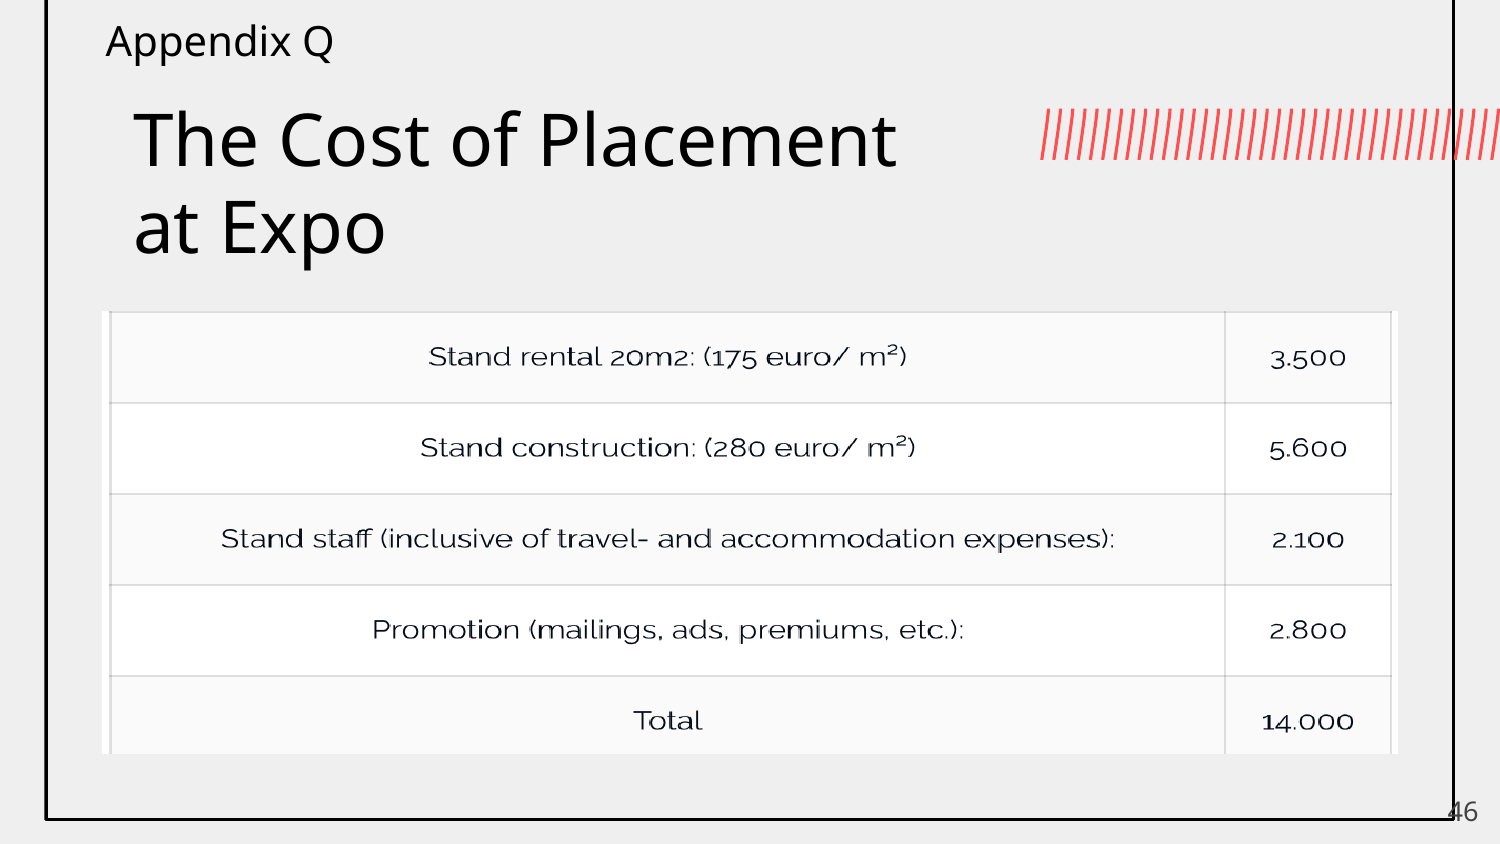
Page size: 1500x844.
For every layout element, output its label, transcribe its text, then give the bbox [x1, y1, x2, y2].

text_box Appendix Q [90, 0, 583, 80]
title The Cost of Placement at Expo [118, 78, 988, 173]
slide_number 46 [1403, 779, 1494, 844]
picture [101, 310, 1399, 754]
